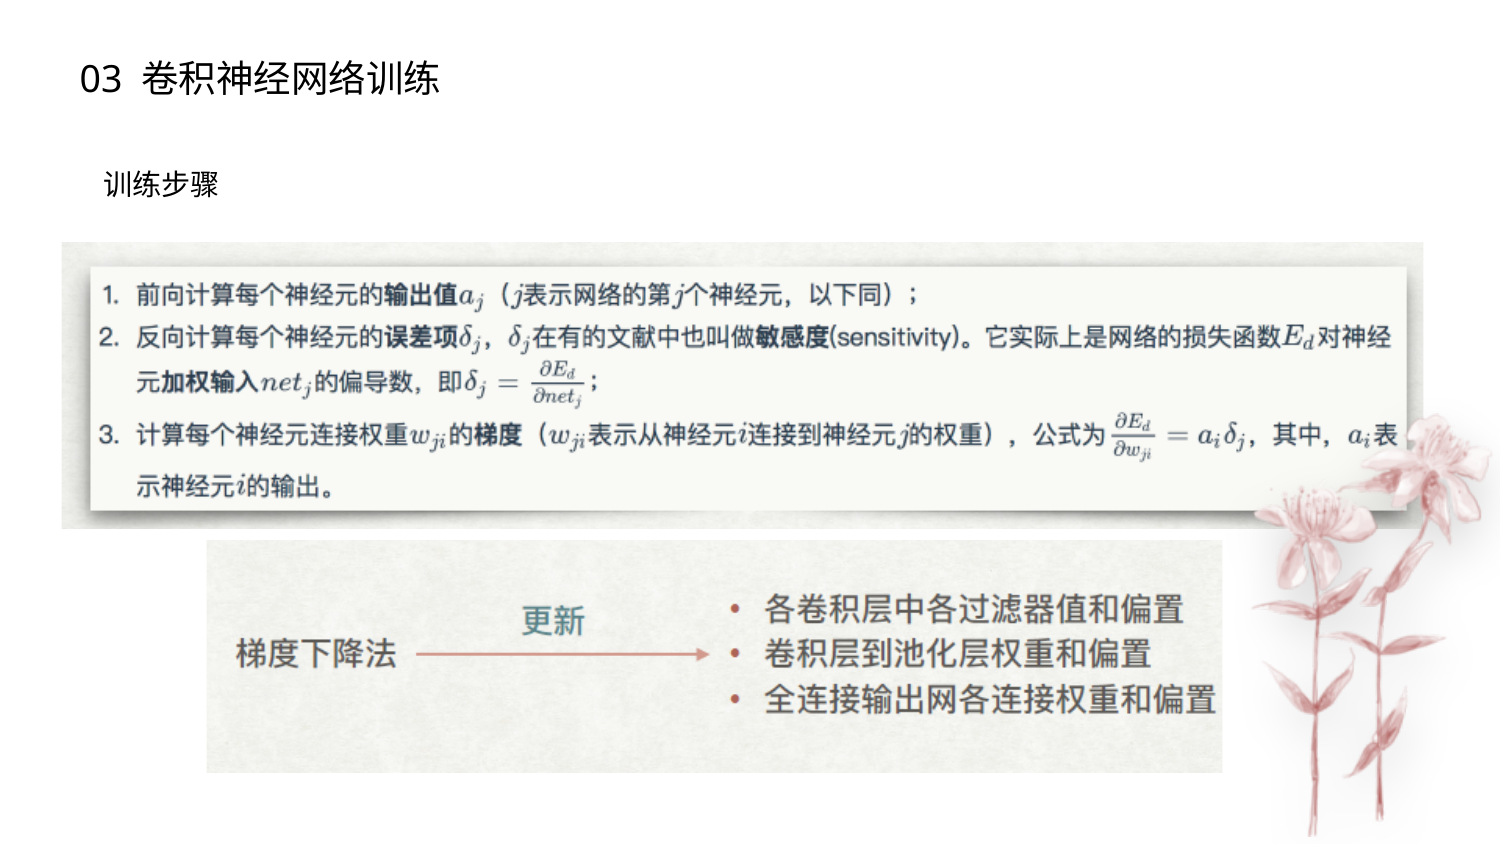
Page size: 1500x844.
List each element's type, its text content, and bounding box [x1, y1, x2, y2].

text_box 训练步骤 [88, 158, 473, 209]
picture [61, 242, 1500, 838]
picture [206, 539, 1223, 773]
text_box 03 卷积神经网络训练 [64, 47, 682, 108]
